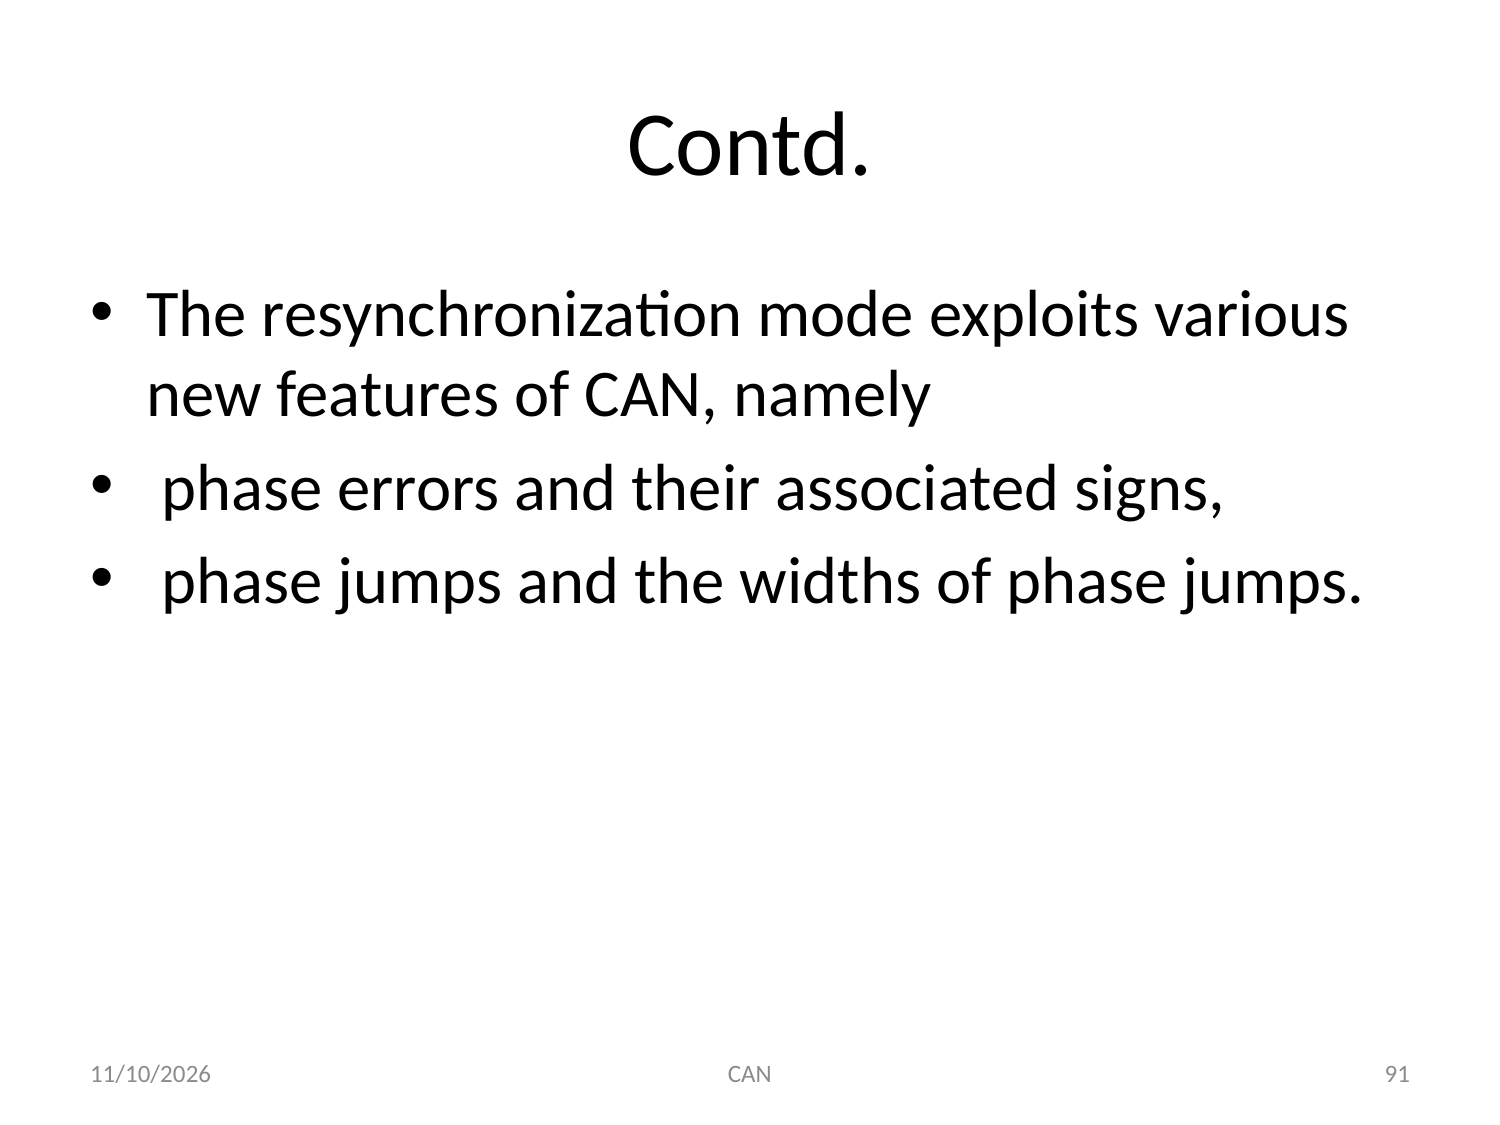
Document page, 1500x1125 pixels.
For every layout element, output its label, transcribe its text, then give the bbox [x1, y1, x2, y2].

list The resynchronization mode exploits various new features of CAN, namely phase errors and their associated signs, phase jumps and the widths of phase jumps. [75, 262, 1425, 1005]
footer CAN [512, 1042, 988, 1103]
slide_number 91 [1074, 1042, 1425, 1103]
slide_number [75, 1042, 425, 1103]
title Contd. [75, 45, 1425, 233]
